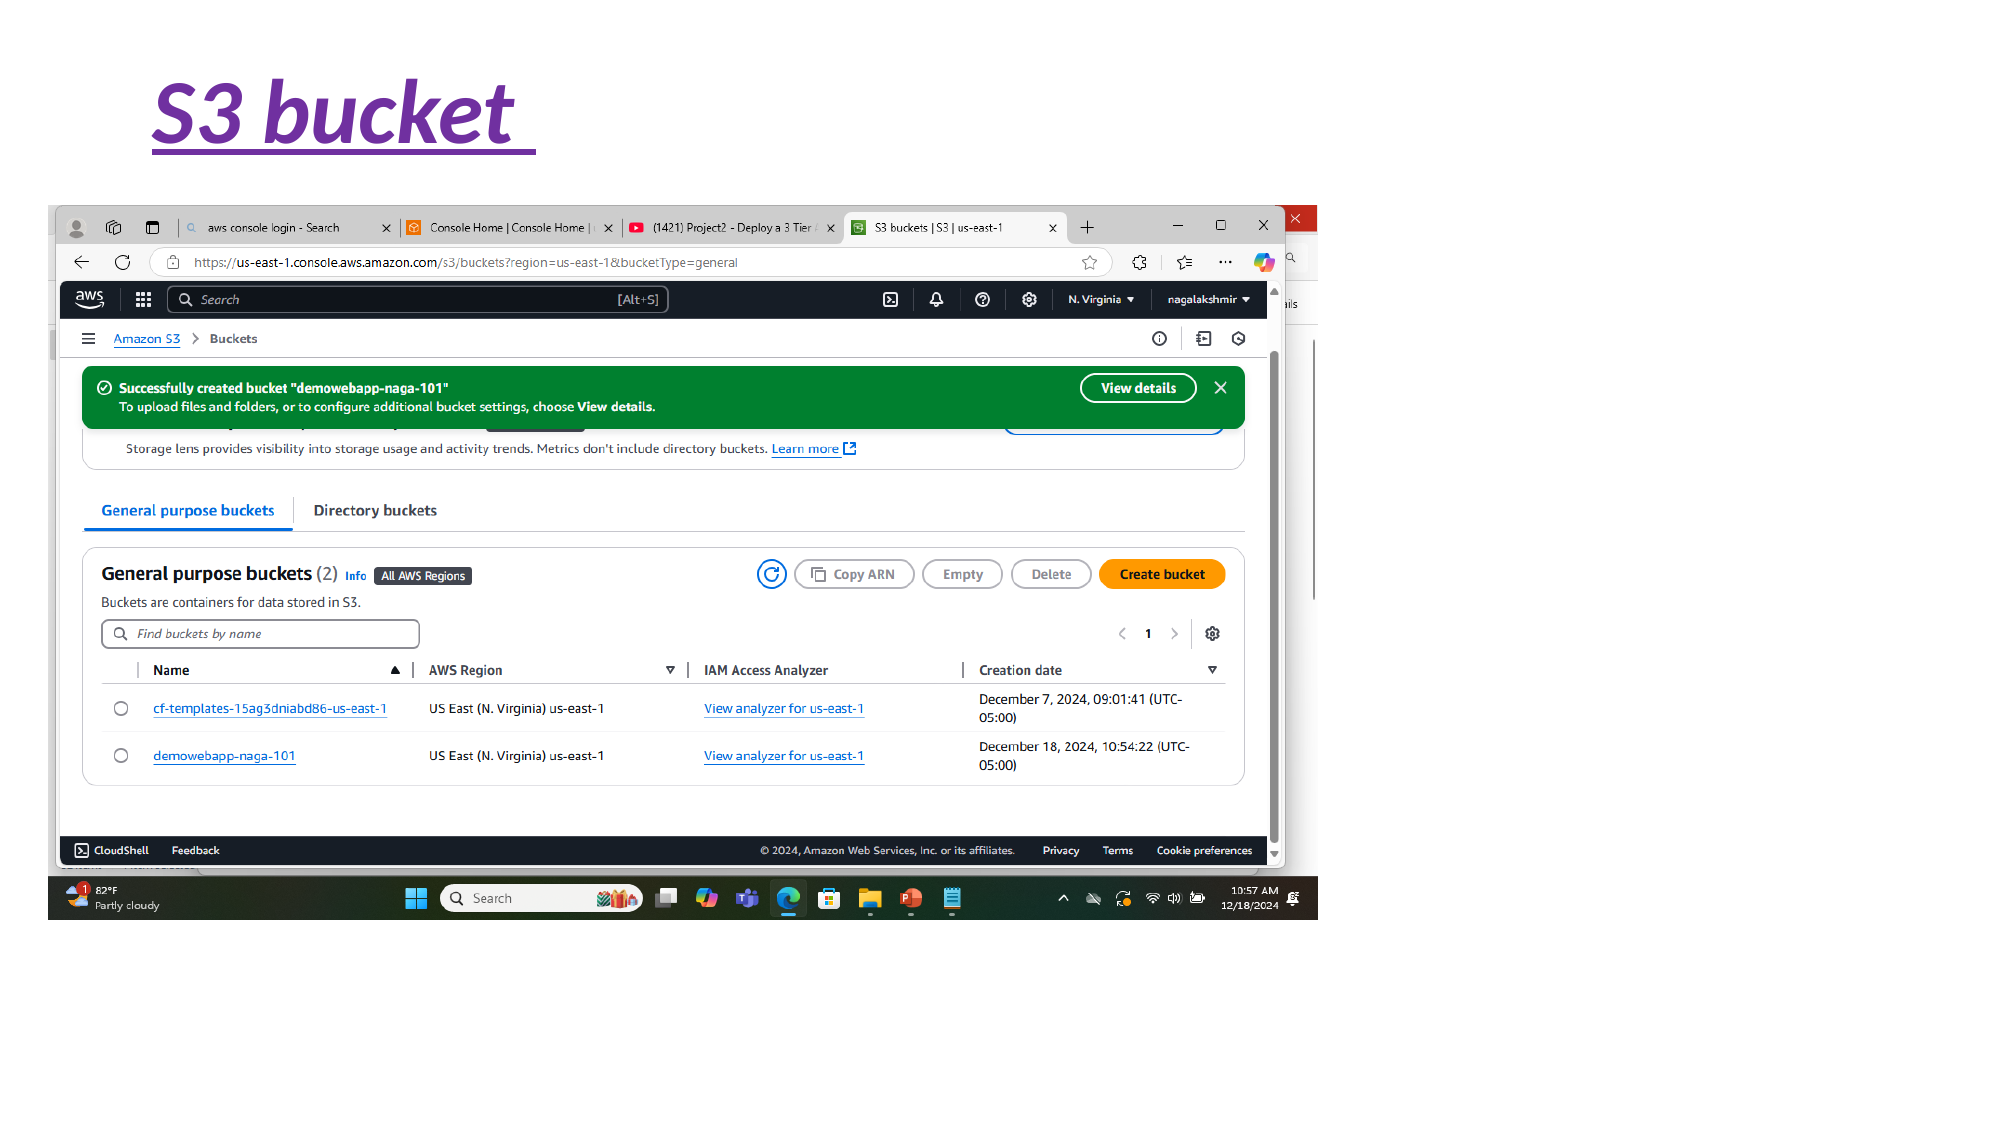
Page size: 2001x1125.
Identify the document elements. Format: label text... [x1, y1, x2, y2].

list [47, 205, 1319, 920]
title S3 bucket [137, 59, 1863, 278]
